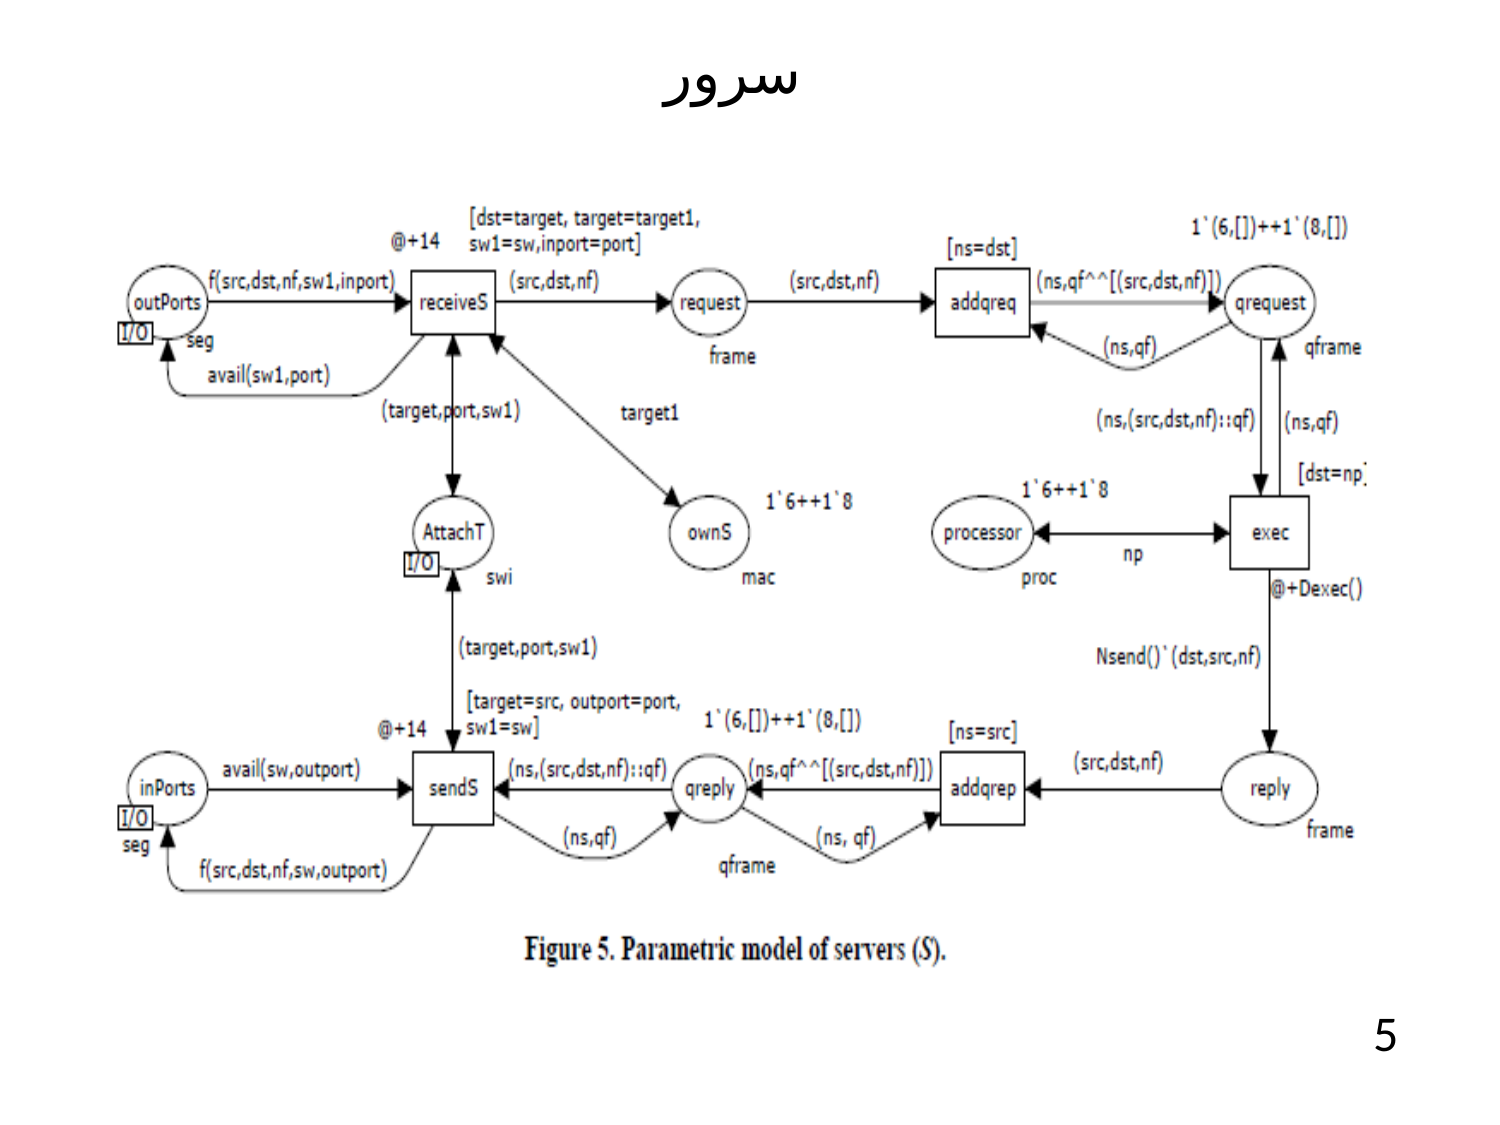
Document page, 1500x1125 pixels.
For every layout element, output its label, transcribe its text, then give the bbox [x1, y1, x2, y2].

text_box سرور [462, 24, 817, 125]
text_box 5 [1358, 993, 1434, 1069]
picture [74, 172, 1413, 998]
